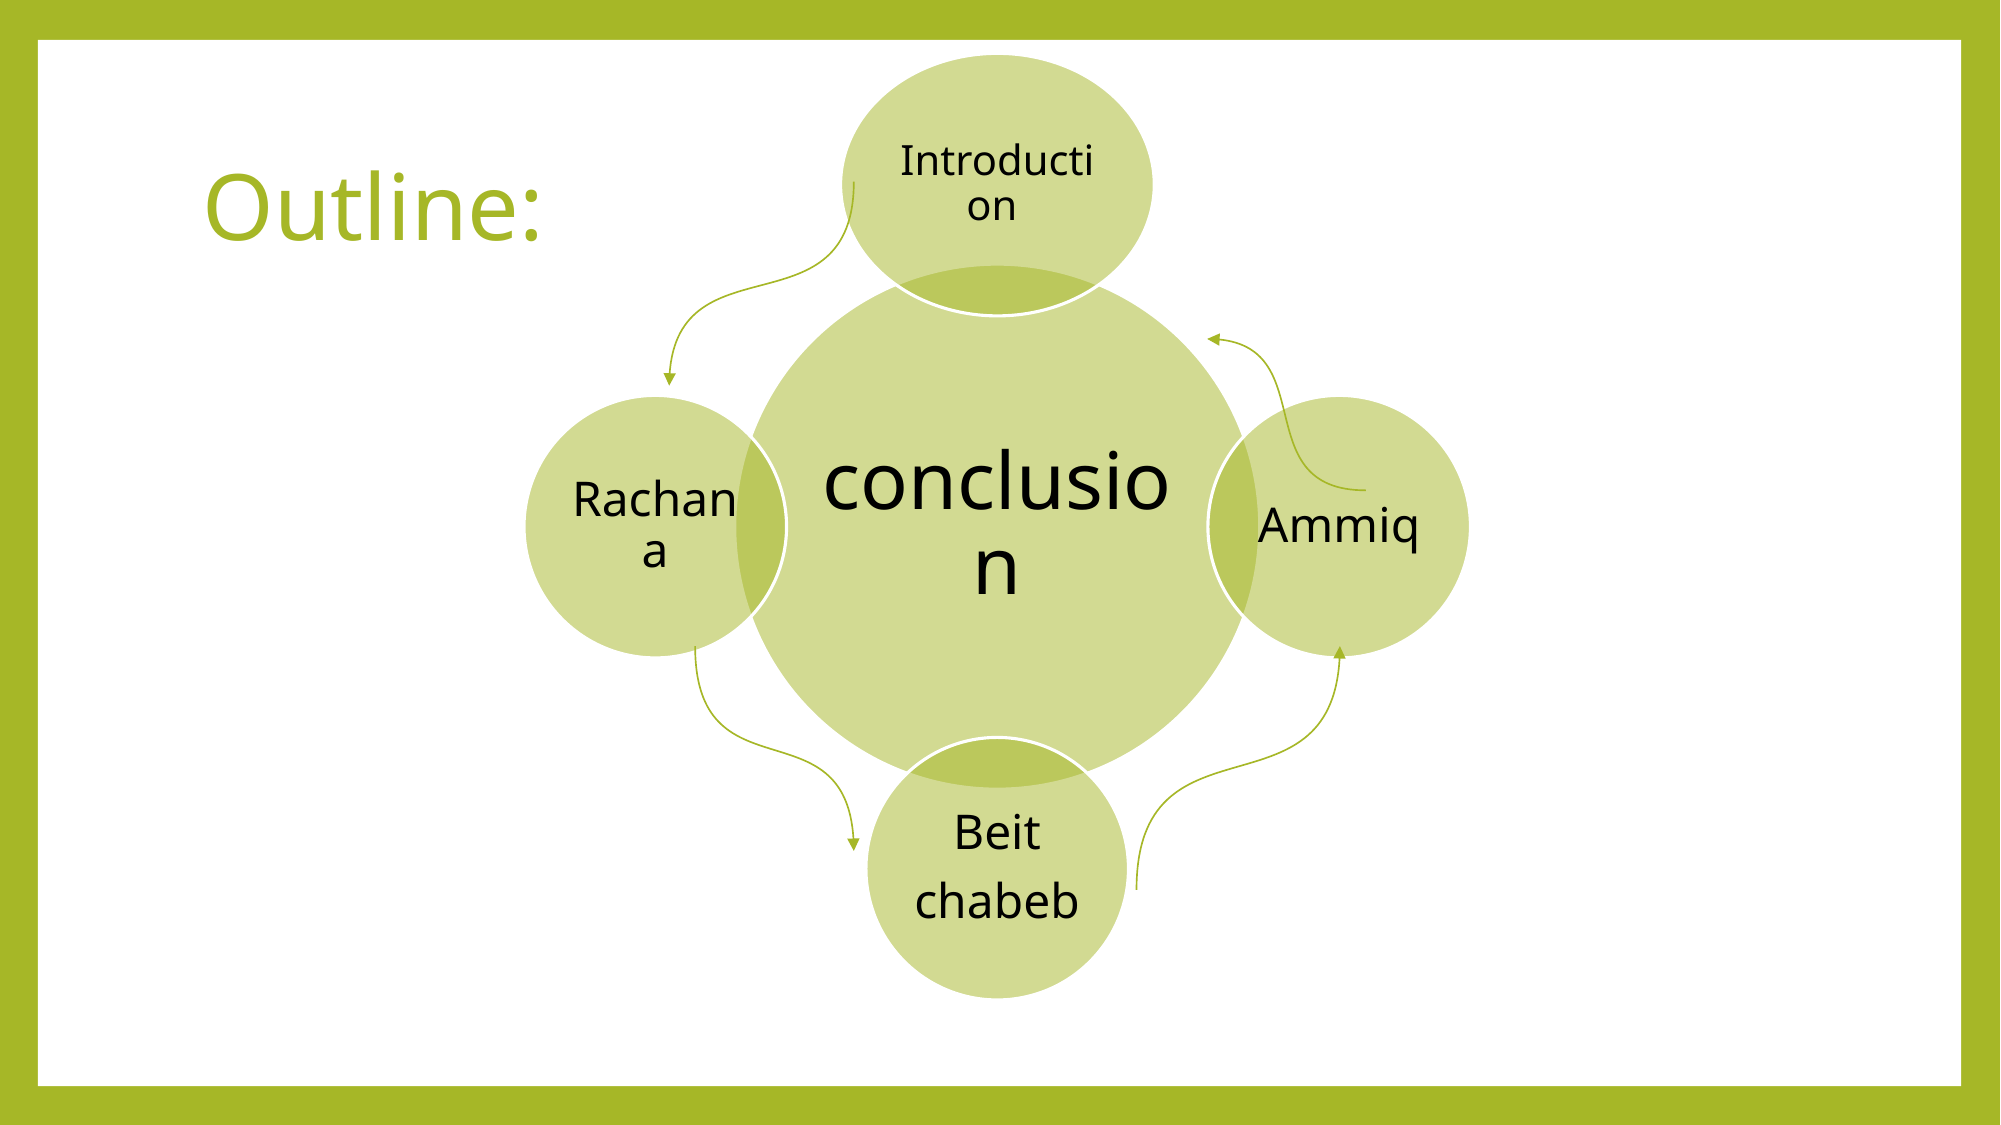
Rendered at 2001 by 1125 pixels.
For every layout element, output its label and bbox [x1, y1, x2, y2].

list [187, 53, 1808, 1001]
text_box [1206, 338, 1367, 491]
text_box [1115, 665, 1361, 870]
text_box [659, 191, 864, 377]
text_box [671, 668, 878, 829]
